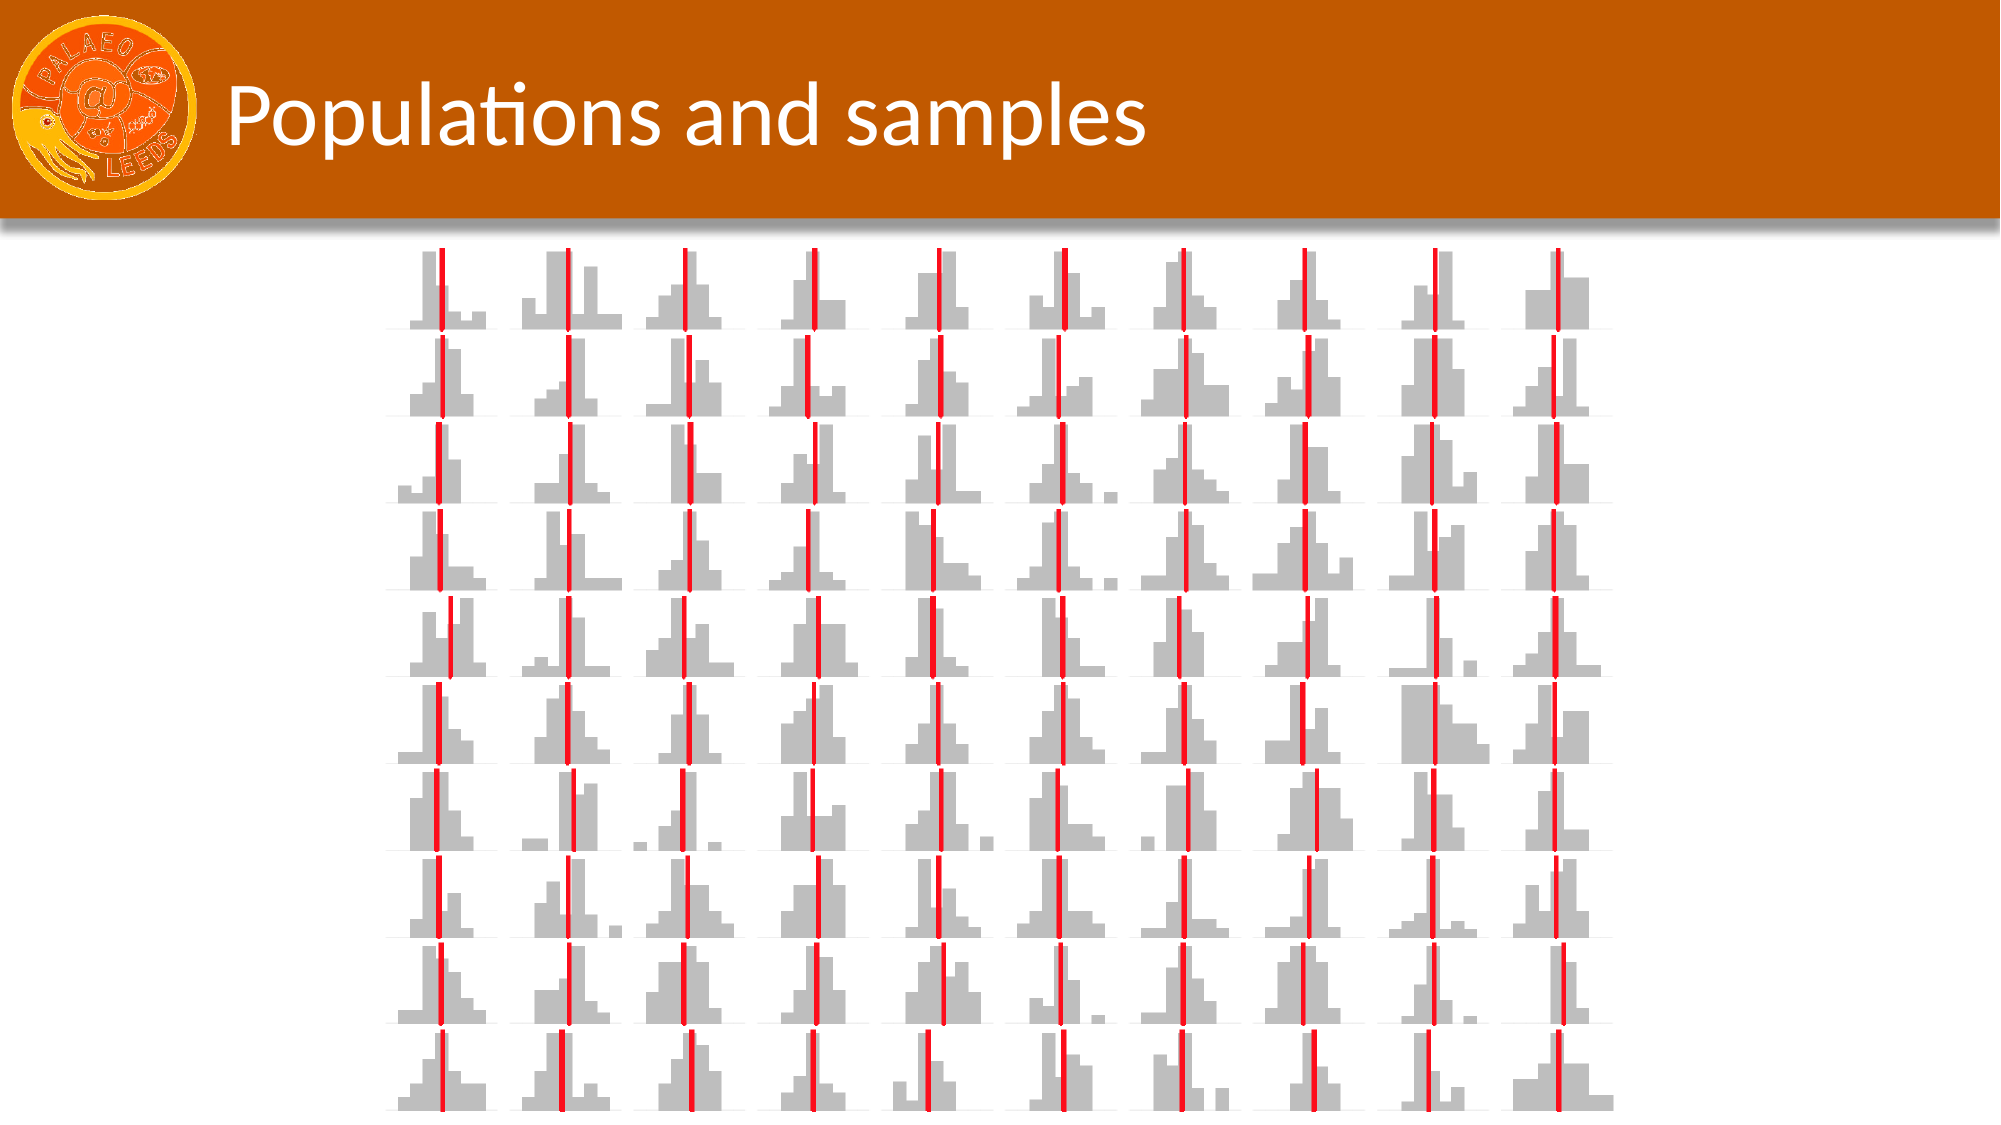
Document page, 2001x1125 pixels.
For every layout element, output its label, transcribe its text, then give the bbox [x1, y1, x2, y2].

picture [11, 15, 197, 200]
text_box Populations and samples [210, 17, 2000, 201]
text_box [0, 0, 2000, 219]
picture [382, 248, 1618, 1112]
